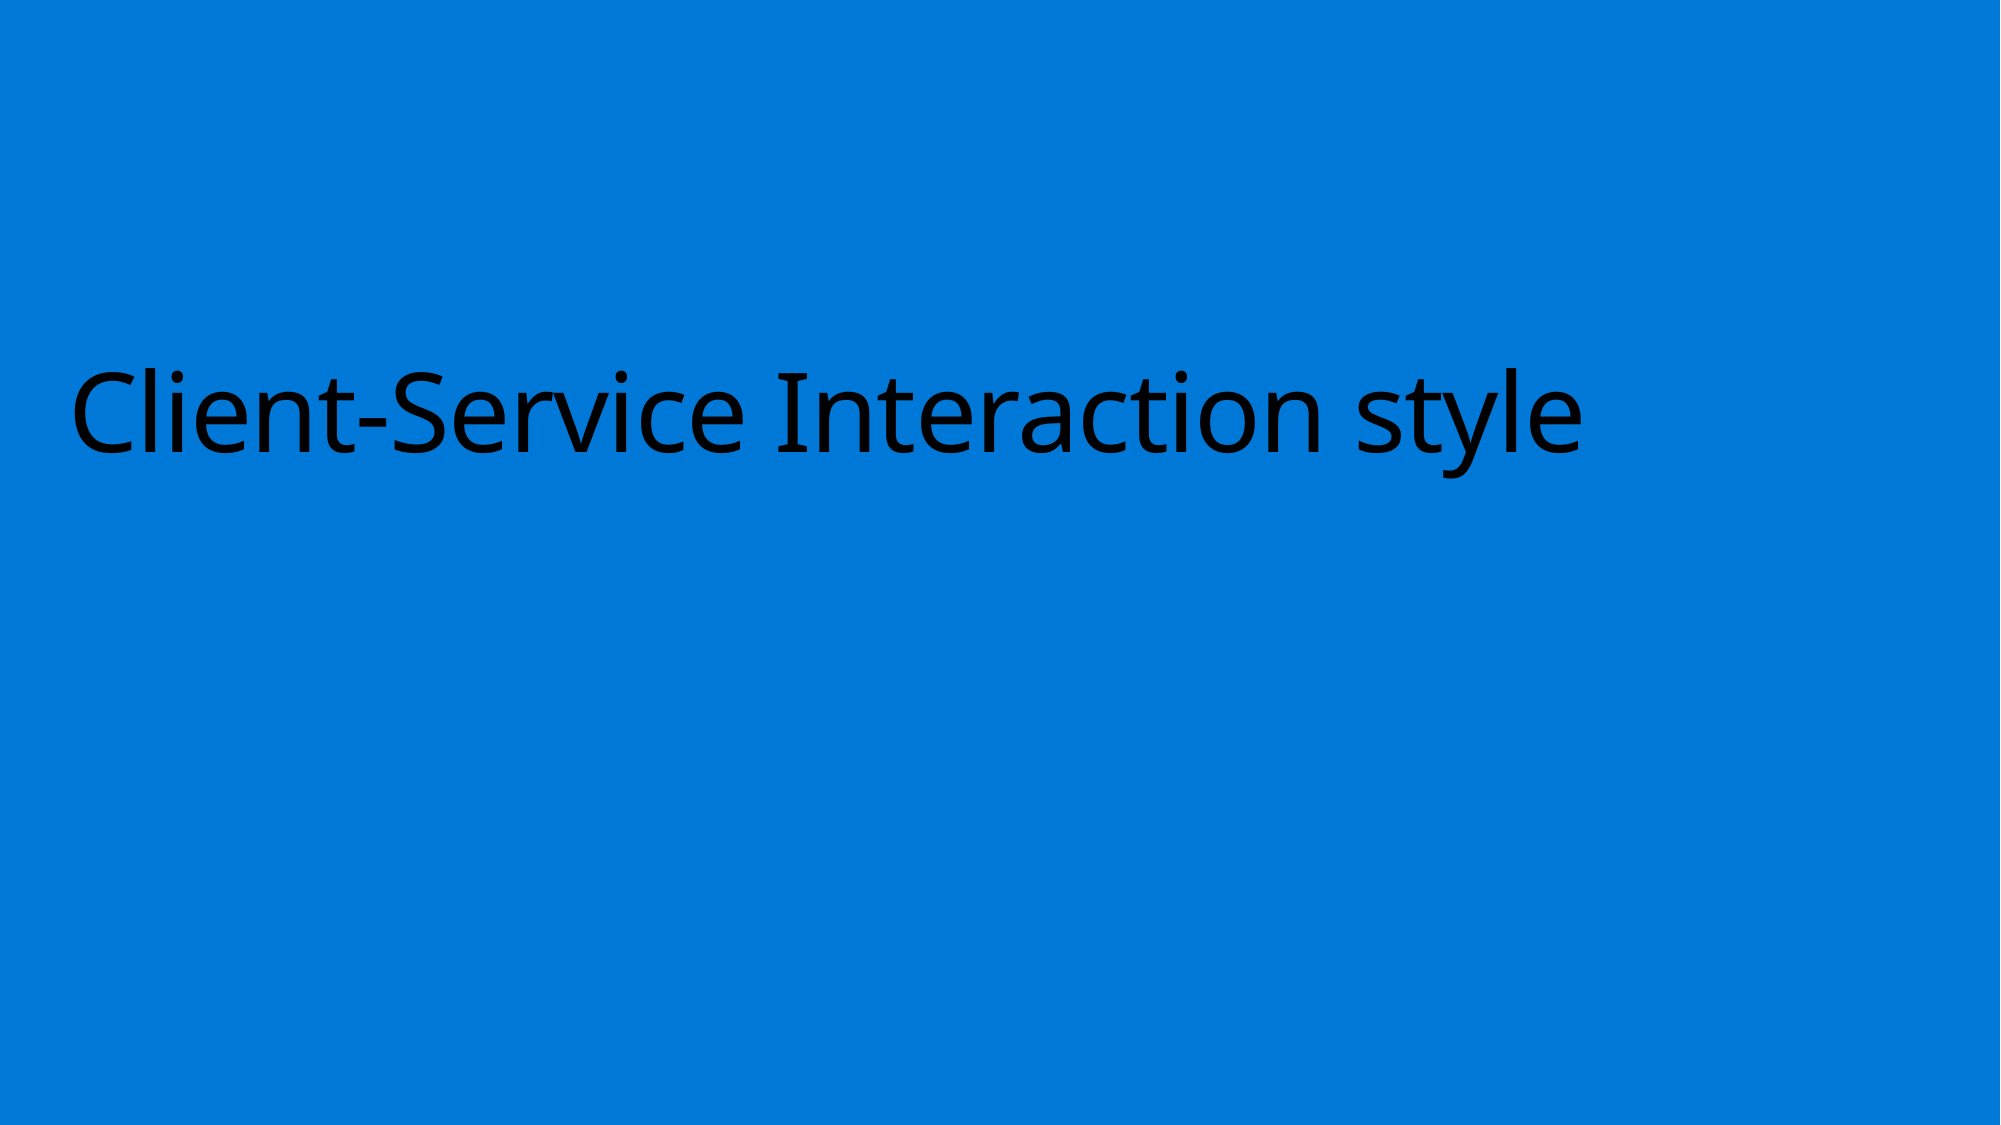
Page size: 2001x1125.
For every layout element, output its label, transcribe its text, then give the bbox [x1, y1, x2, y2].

title Client-Service Interaction style [44, 341, 1662, 493]
